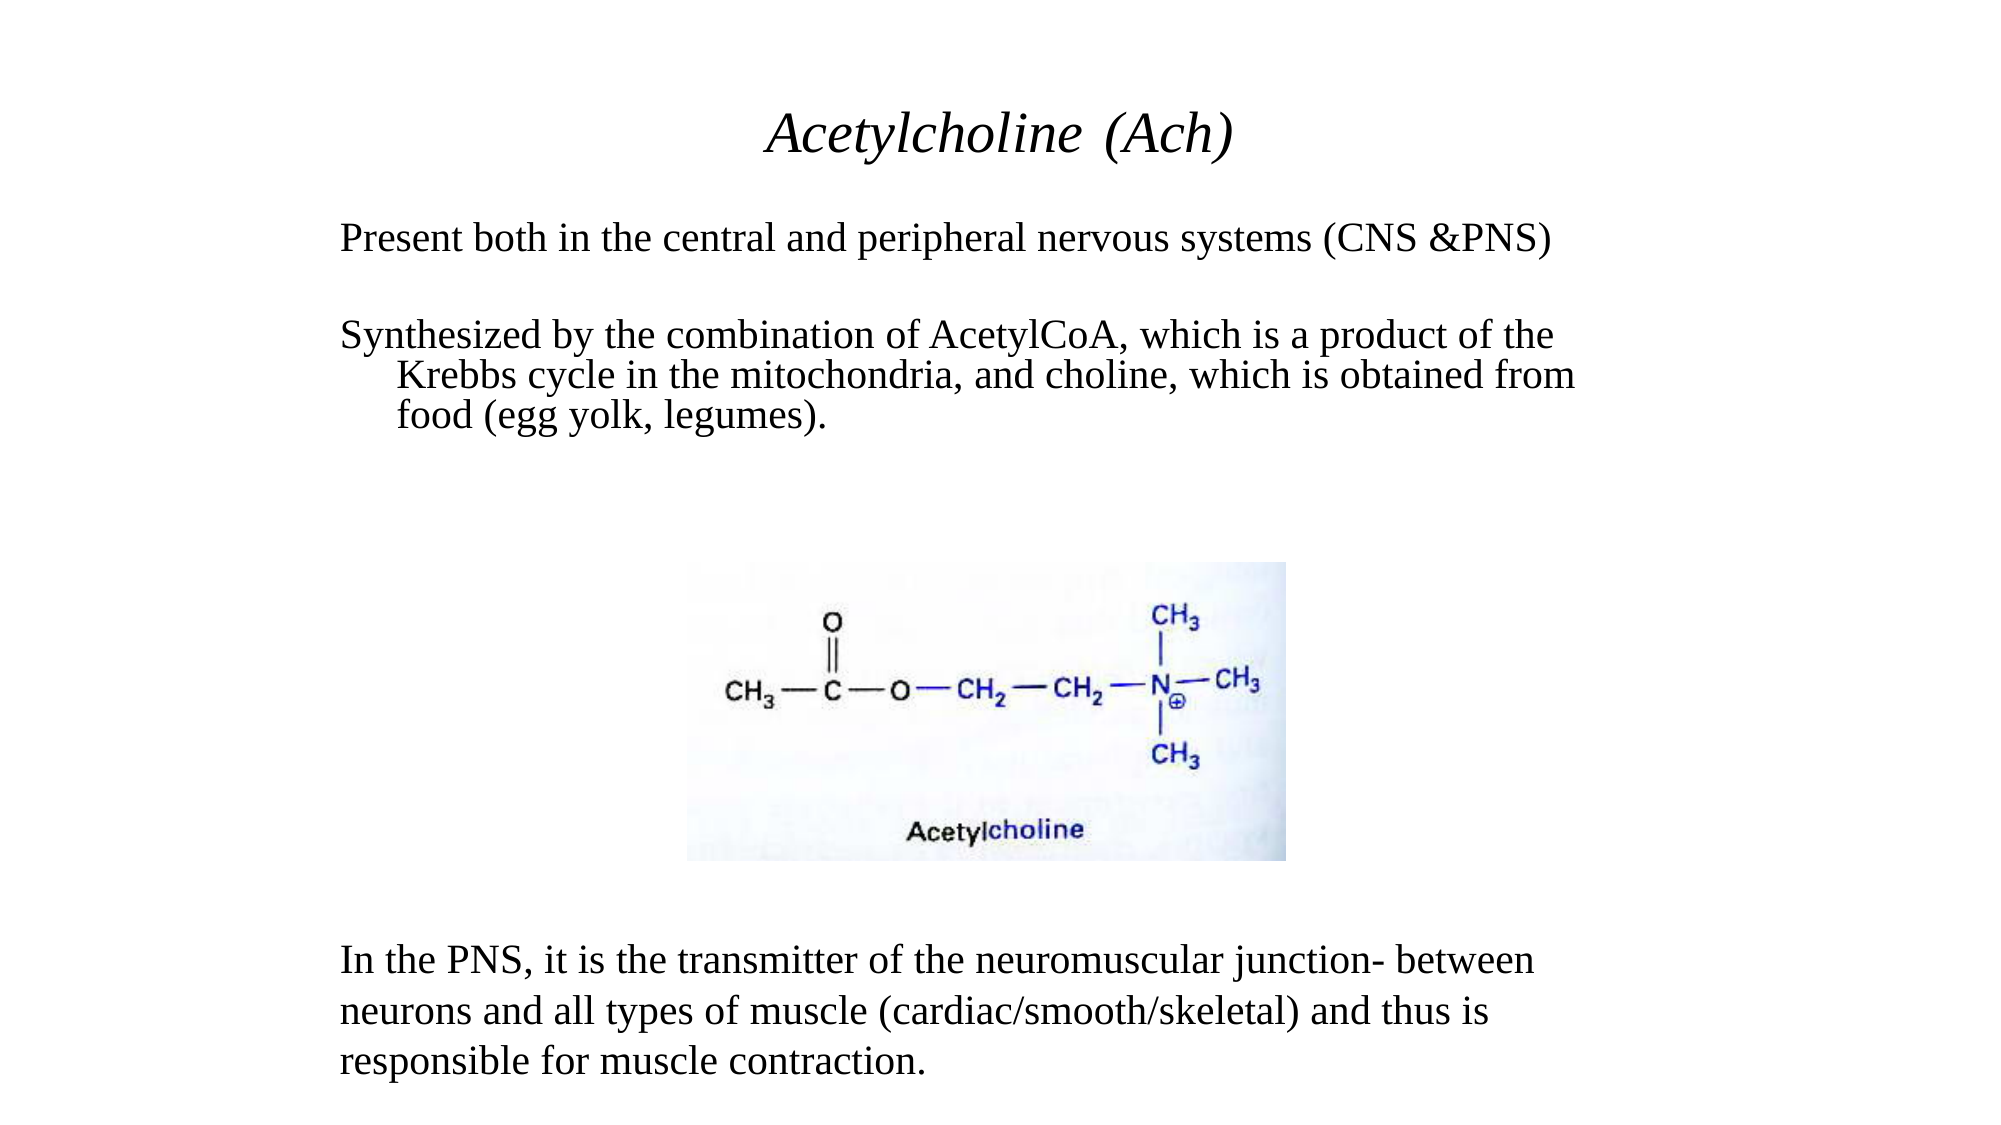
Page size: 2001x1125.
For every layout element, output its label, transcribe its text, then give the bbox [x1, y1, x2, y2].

list Present both in the central and peripheral nervous systems (CNS &PNS) Synthesized by the combination of AcetylCoA, which is a product of the Krebbs cycle in the mitochondria, and choline, which is obtained from food (egg yolk, legumes). [324, 212, 1675, 450]
text_box In the PNS, it is the transmitter of the neuromuscular junction- between neurons and all types of muscle (cardiac/smooth/skeletal) and thus is responsible for muscle contraction. [324, 924, 1650, 1090]
title Acetylcholine (Ach) [324, 50, 1675, 188]
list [687, 562, 1287, 862]
